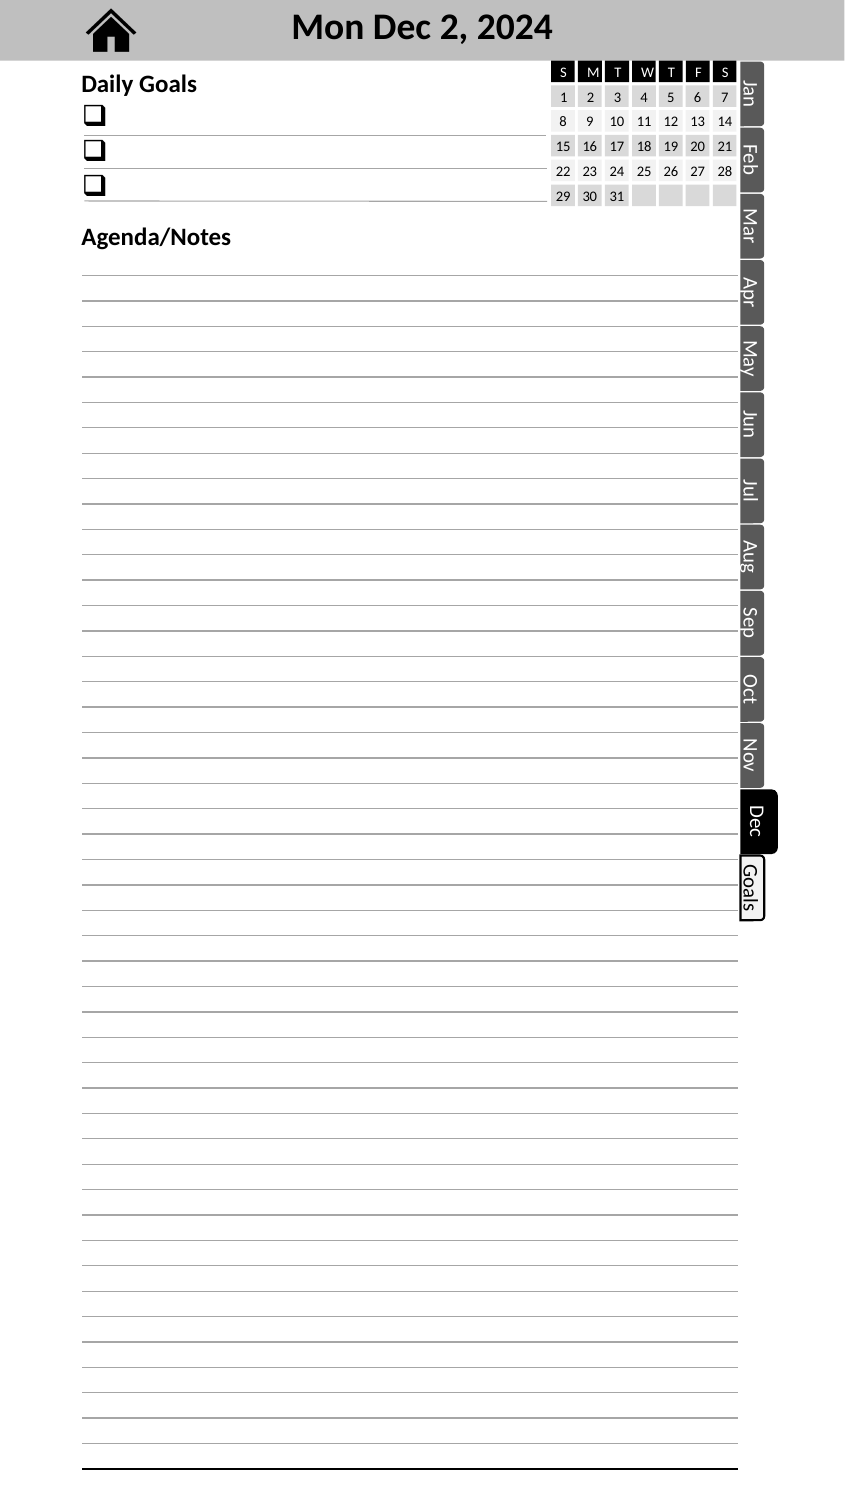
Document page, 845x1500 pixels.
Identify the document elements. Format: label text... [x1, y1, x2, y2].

picture [82, 1, 140, 59]
list Mon Dec 2, 2024 [190, 0, 655, 61]
